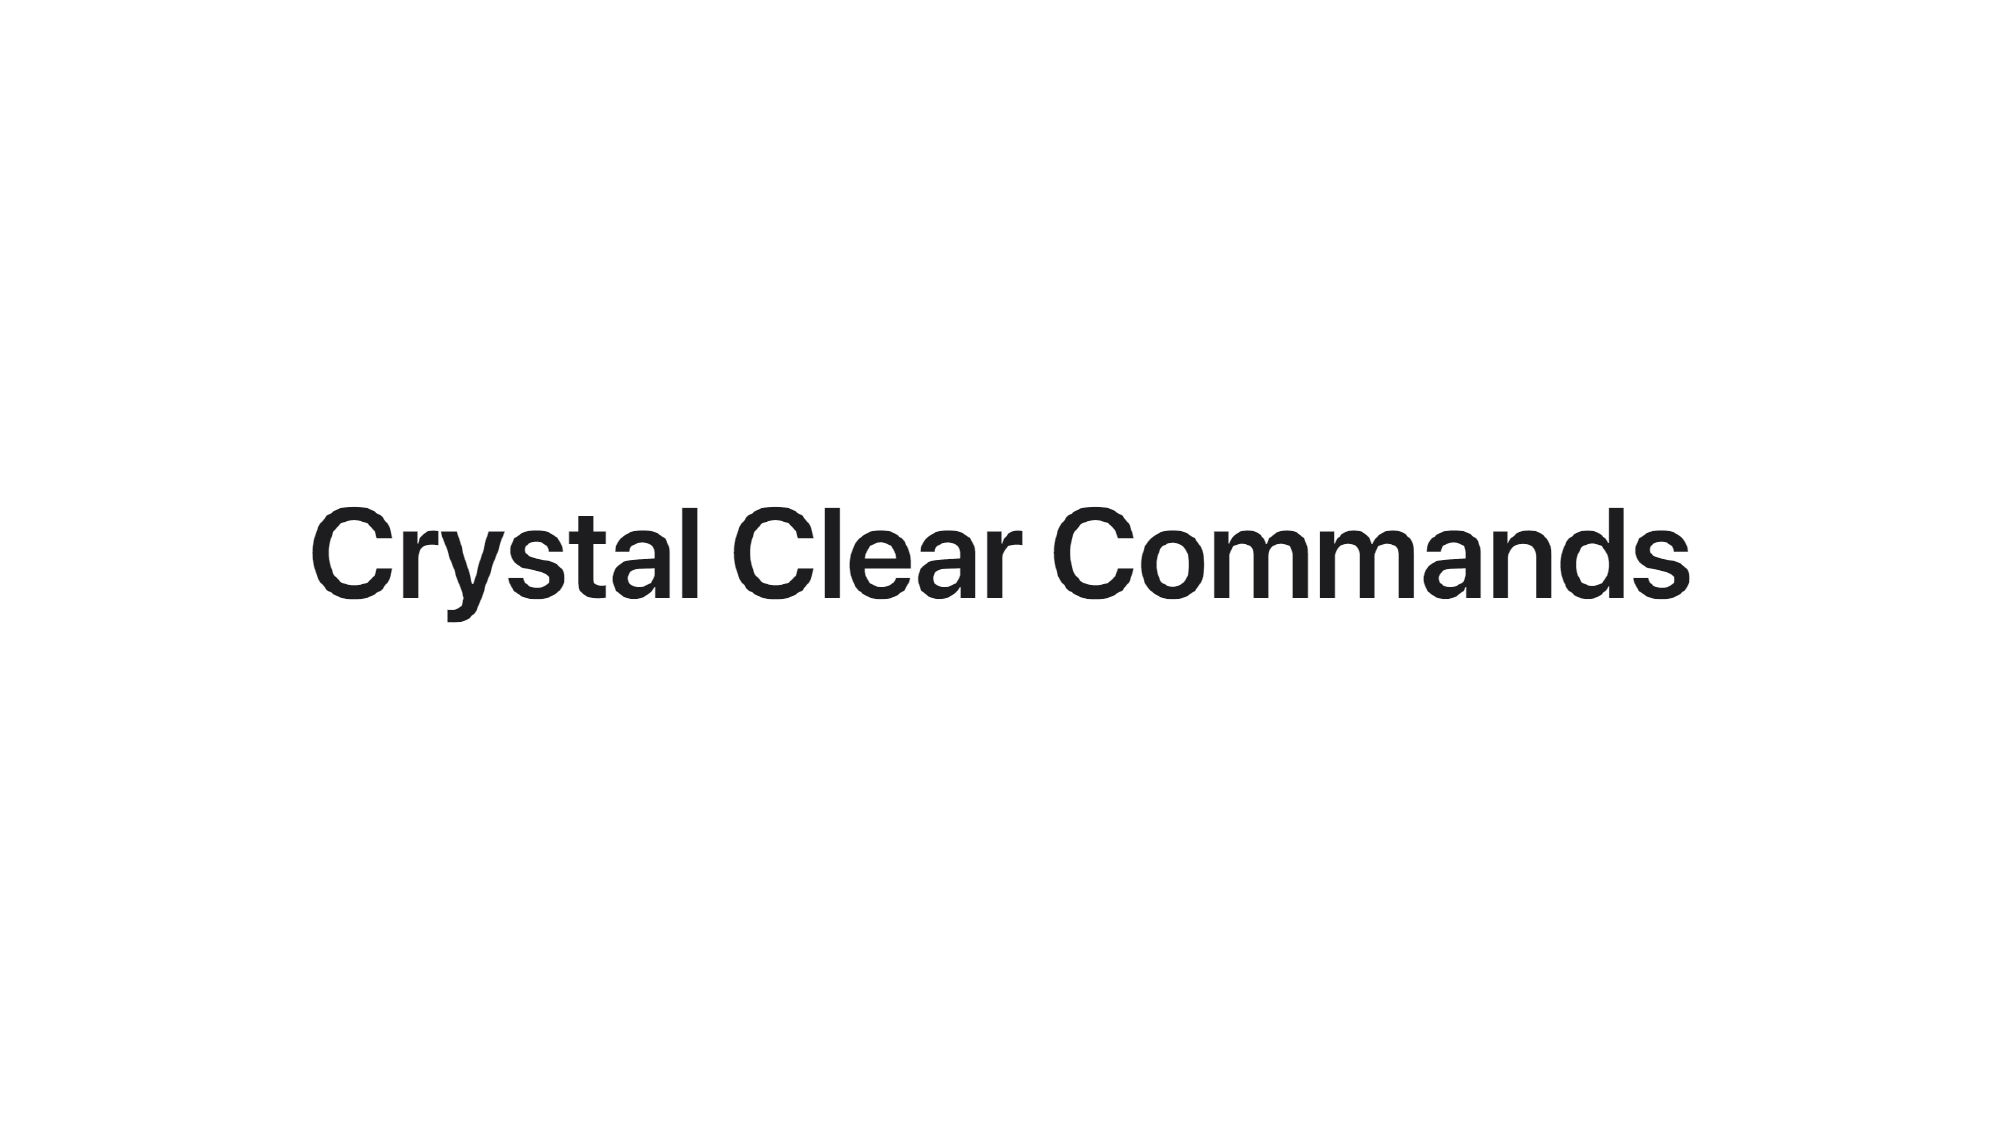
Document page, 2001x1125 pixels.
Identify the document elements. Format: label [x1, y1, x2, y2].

picture [308, 501, 1692, 623]
